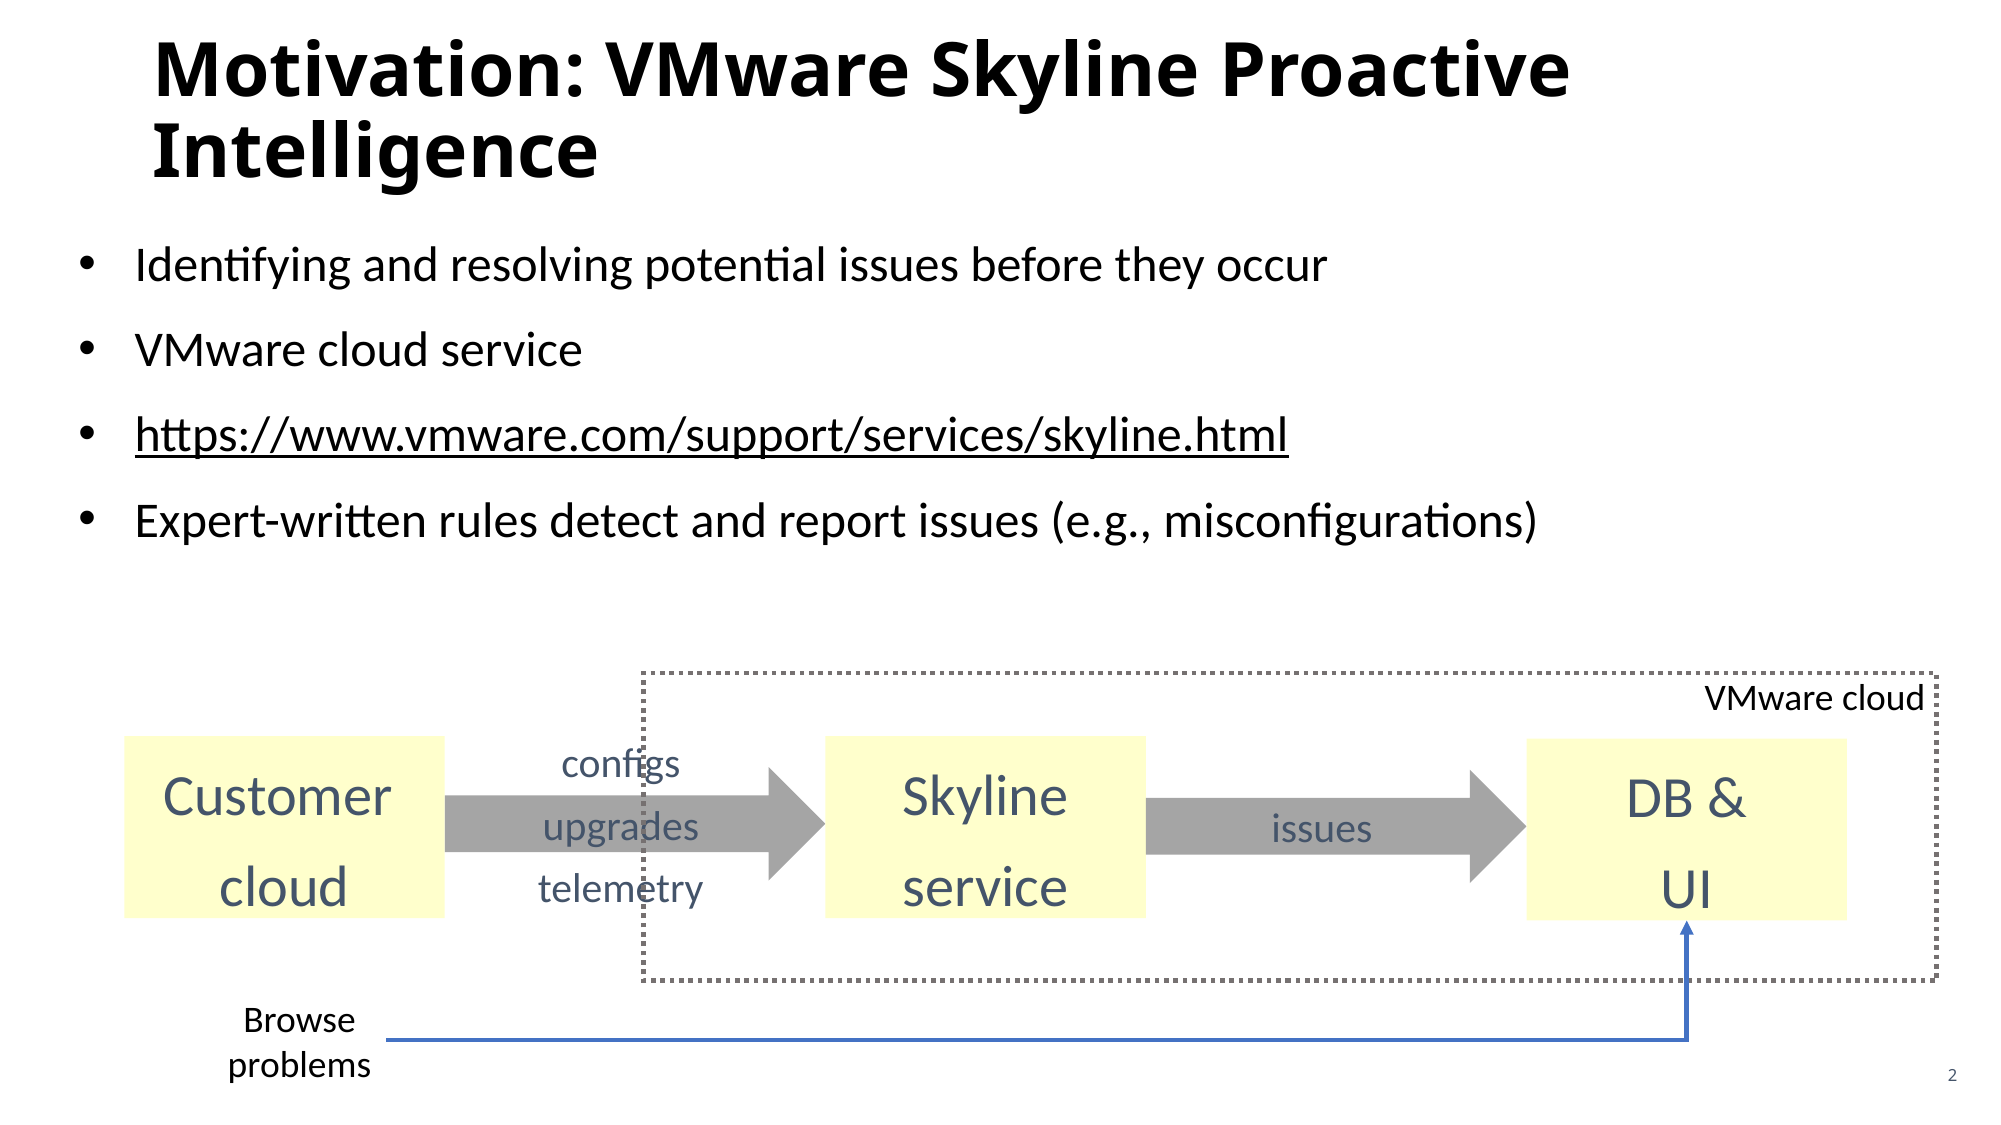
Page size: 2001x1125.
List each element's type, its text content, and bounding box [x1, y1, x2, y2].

text_box VMware cloud [1689, 665, 1941, 725]
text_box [387, 914, 1687, 1041]
text_box configs upgrades telemetry [444, 795, 643, 853]
text_box [643, 672, 1938, 982]
list Identifying and resolving potential issues before they occur VMware cloud service https://www.vmware.com/support/services/skyline.html Expert-written rules detect and report issues (e.g., misconfigurations) [63, 230, 1948, 938]
title Motivation: VMware Skyline Proactive Intelligence [137, 38, 1863, 188]
text_box Customer cloud [124, 736, 445, 919]
text_box Browse problems [212, 987, 387, 1093]
